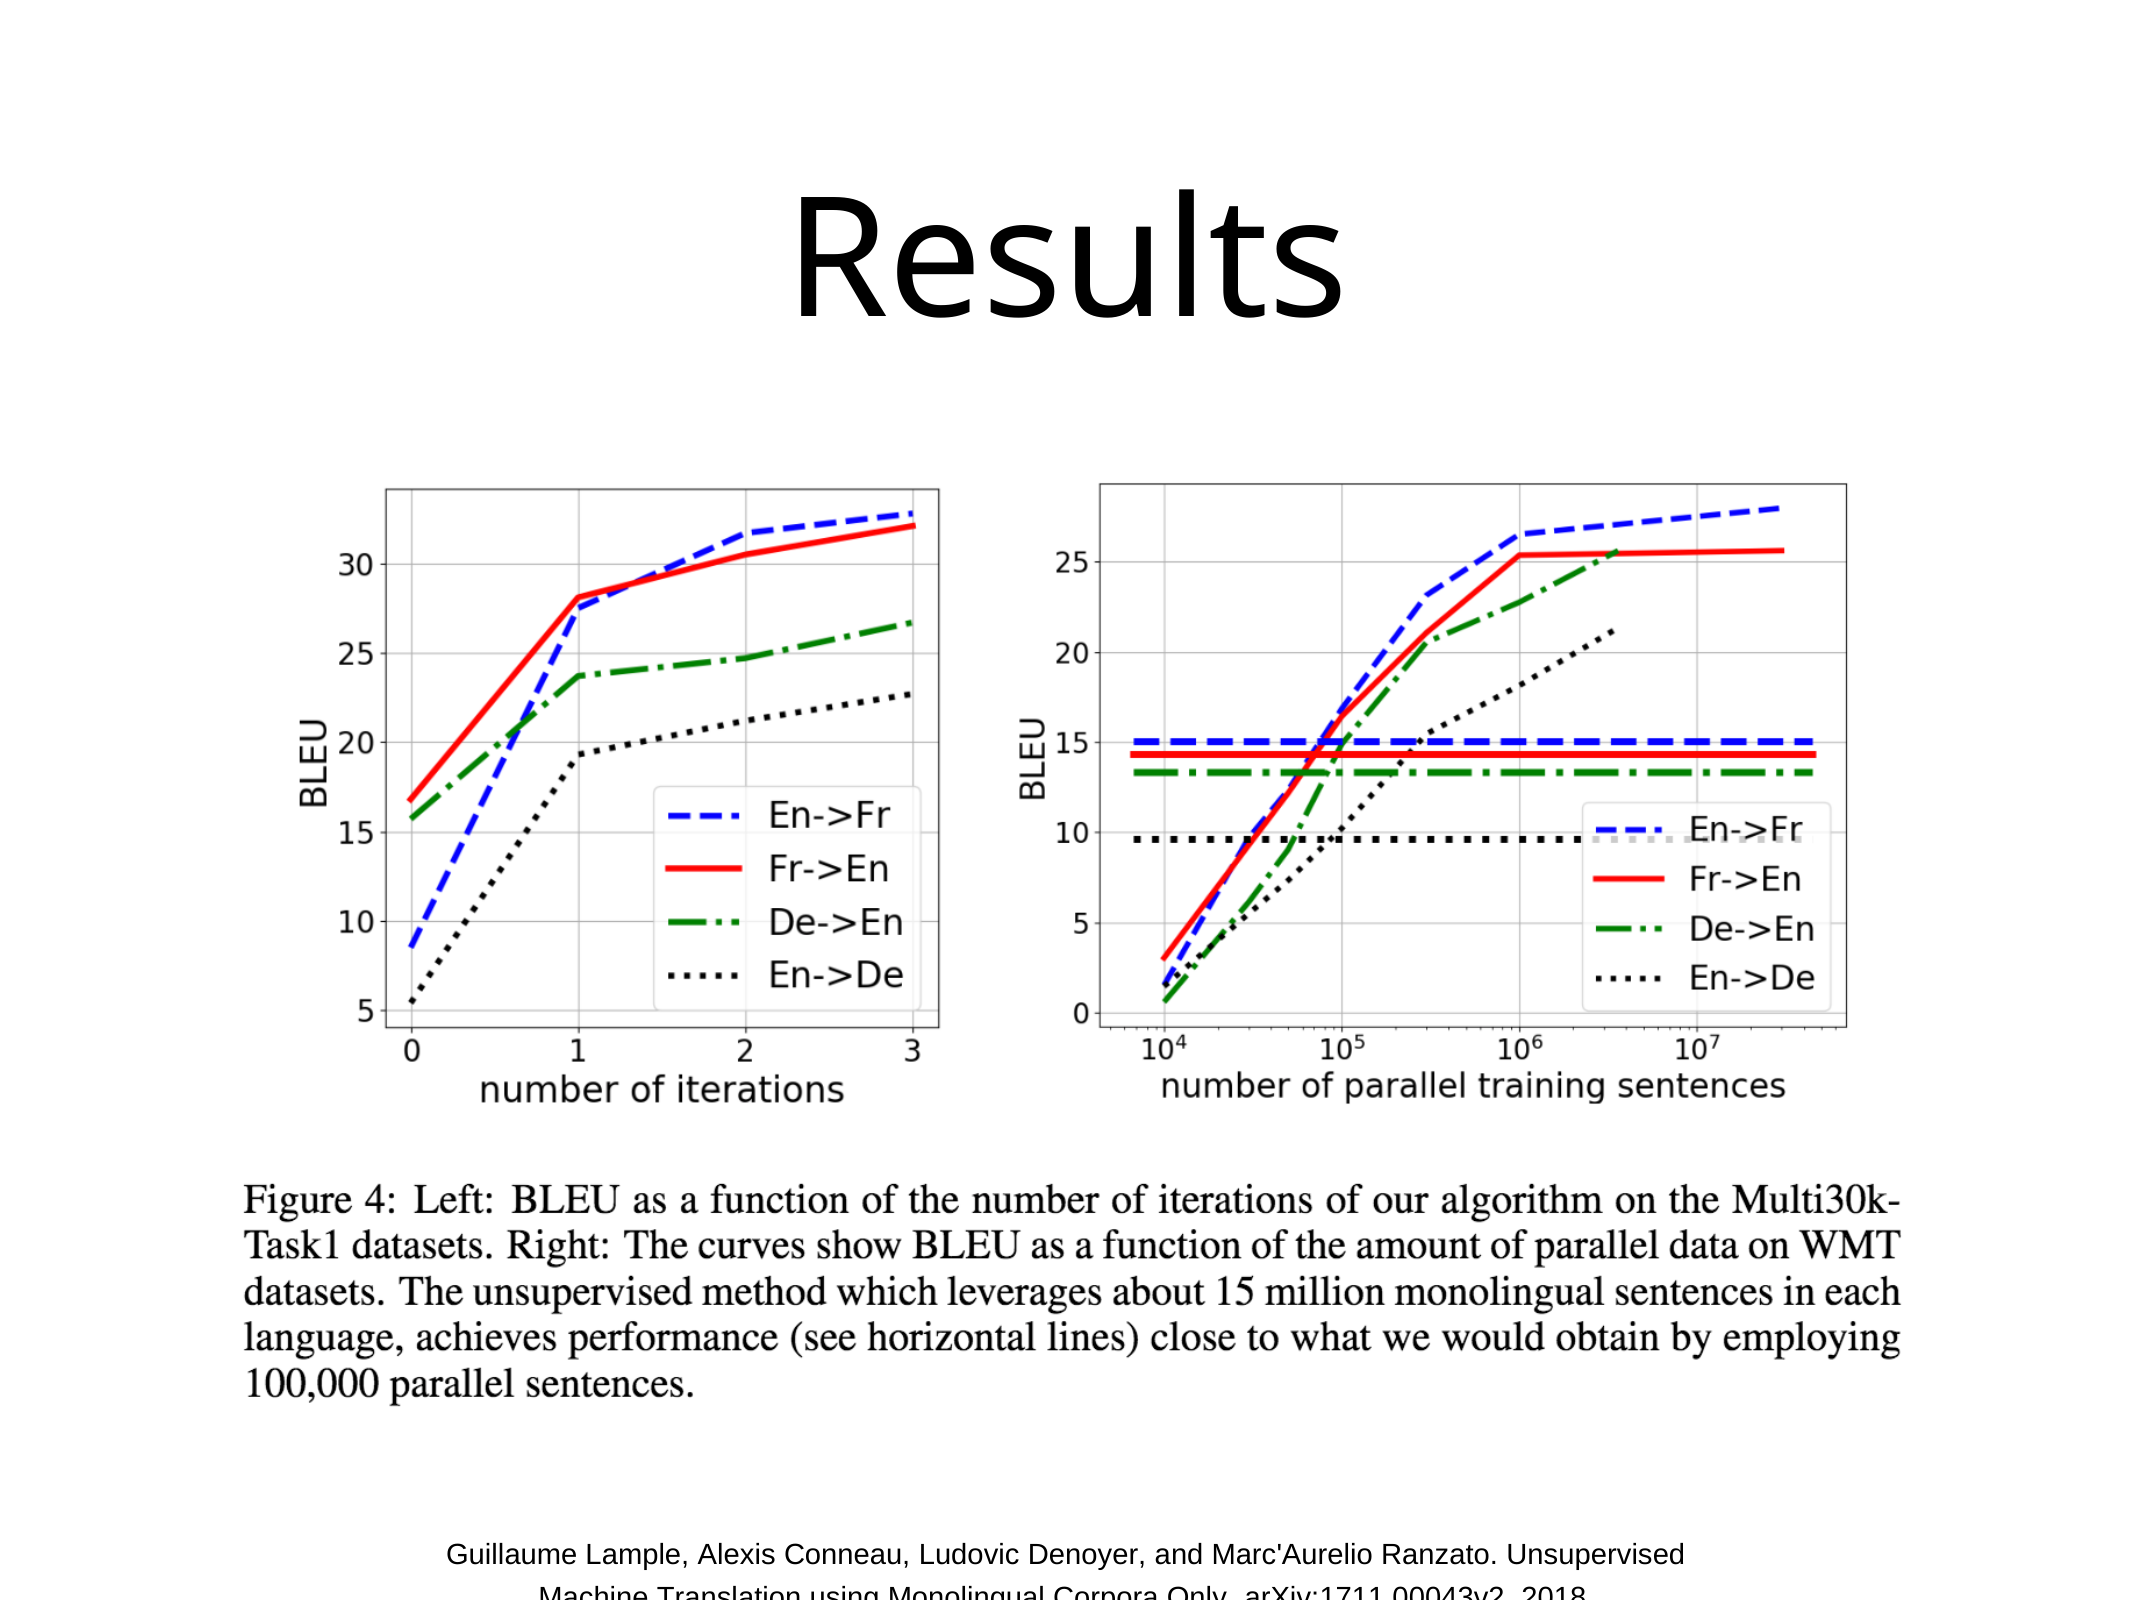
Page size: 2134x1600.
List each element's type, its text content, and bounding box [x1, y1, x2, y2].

picture [194, 466, 1939, 1419]
title Results [156, 72, 1977, 427]
text_box Guillaume Lample, Alexis Conneau, Ludovic Denoyer, and Marc'Aurelio Ranzato. Unsupervised Machine Translation using Monolingual Corpora Only. arXiv:1711.00043v2, 2018. [430, 1499, 1703, 1600]
